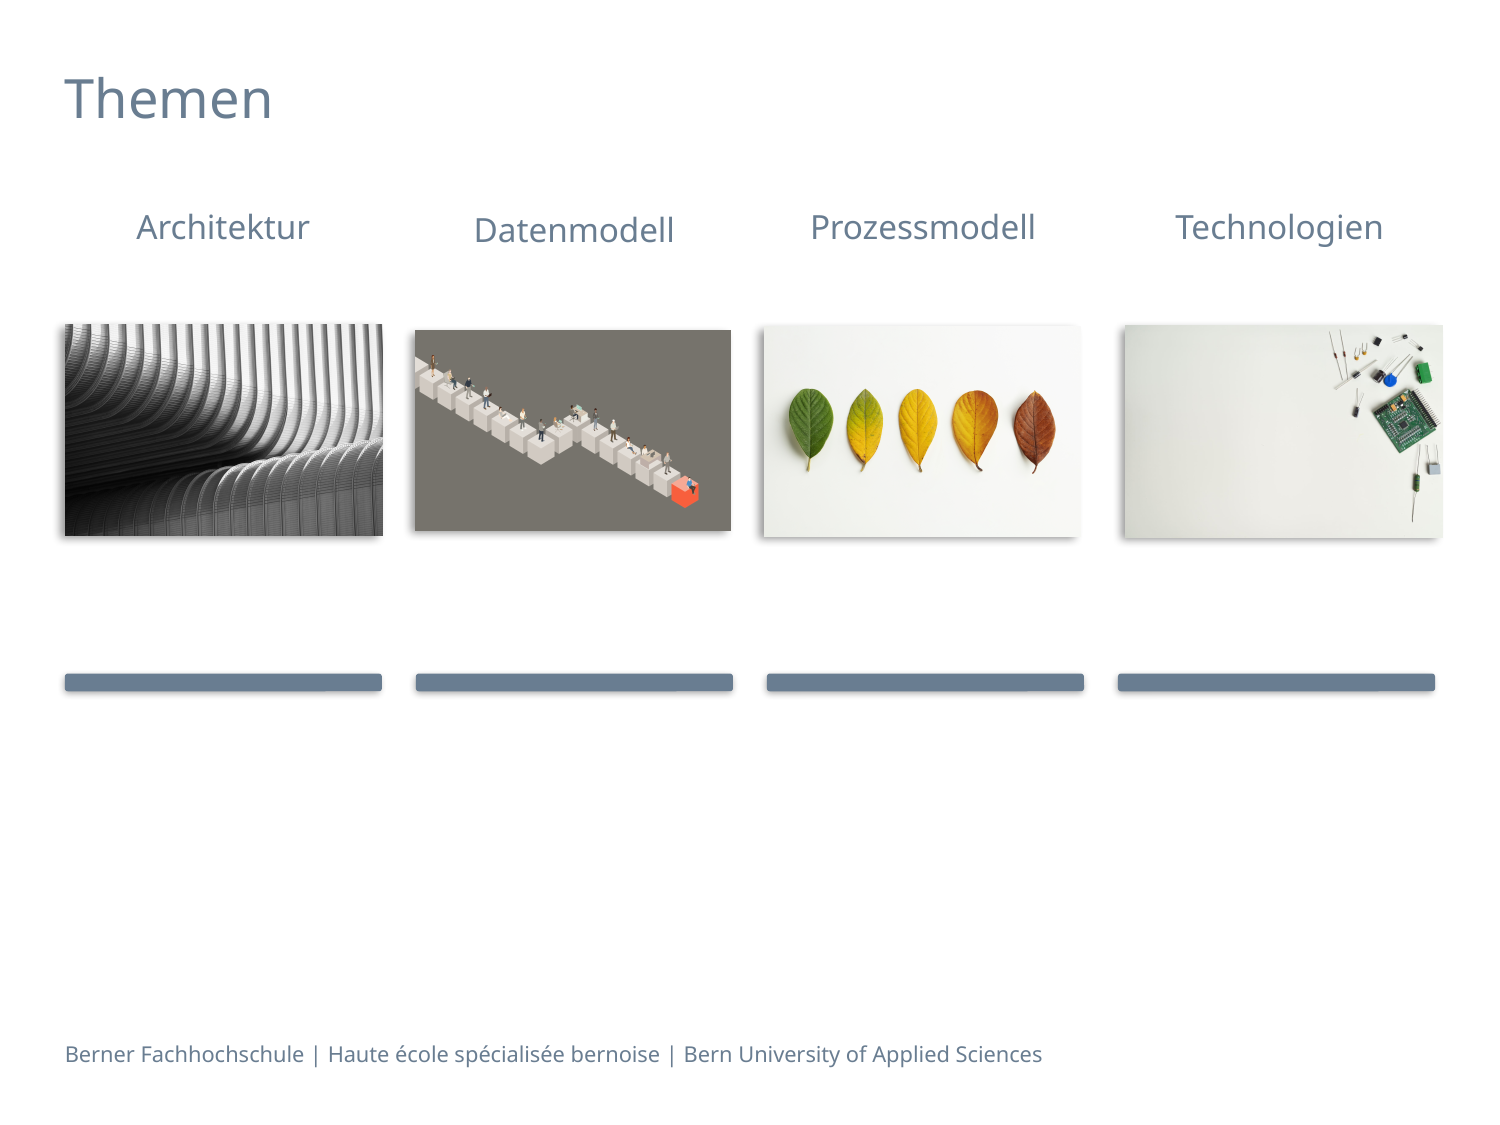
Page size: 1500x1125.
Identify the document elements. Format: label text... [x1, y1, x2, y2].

text_box Architektur [64, 206, 382, 252]
text_box Prozessmodell [764, 206, 1082, 252]
picture [1125, 325, 1444, 538]
text_box Datenmodell [415, 209, 733, 255]
picture [415, 330, 732, 531]
picture [64, 324, 383, 537]
picture [764, 325, 1082, 538]
title Themen [64, 64, 1436, 149]
text_box Technologien [1121, 206, 1439, 252]
